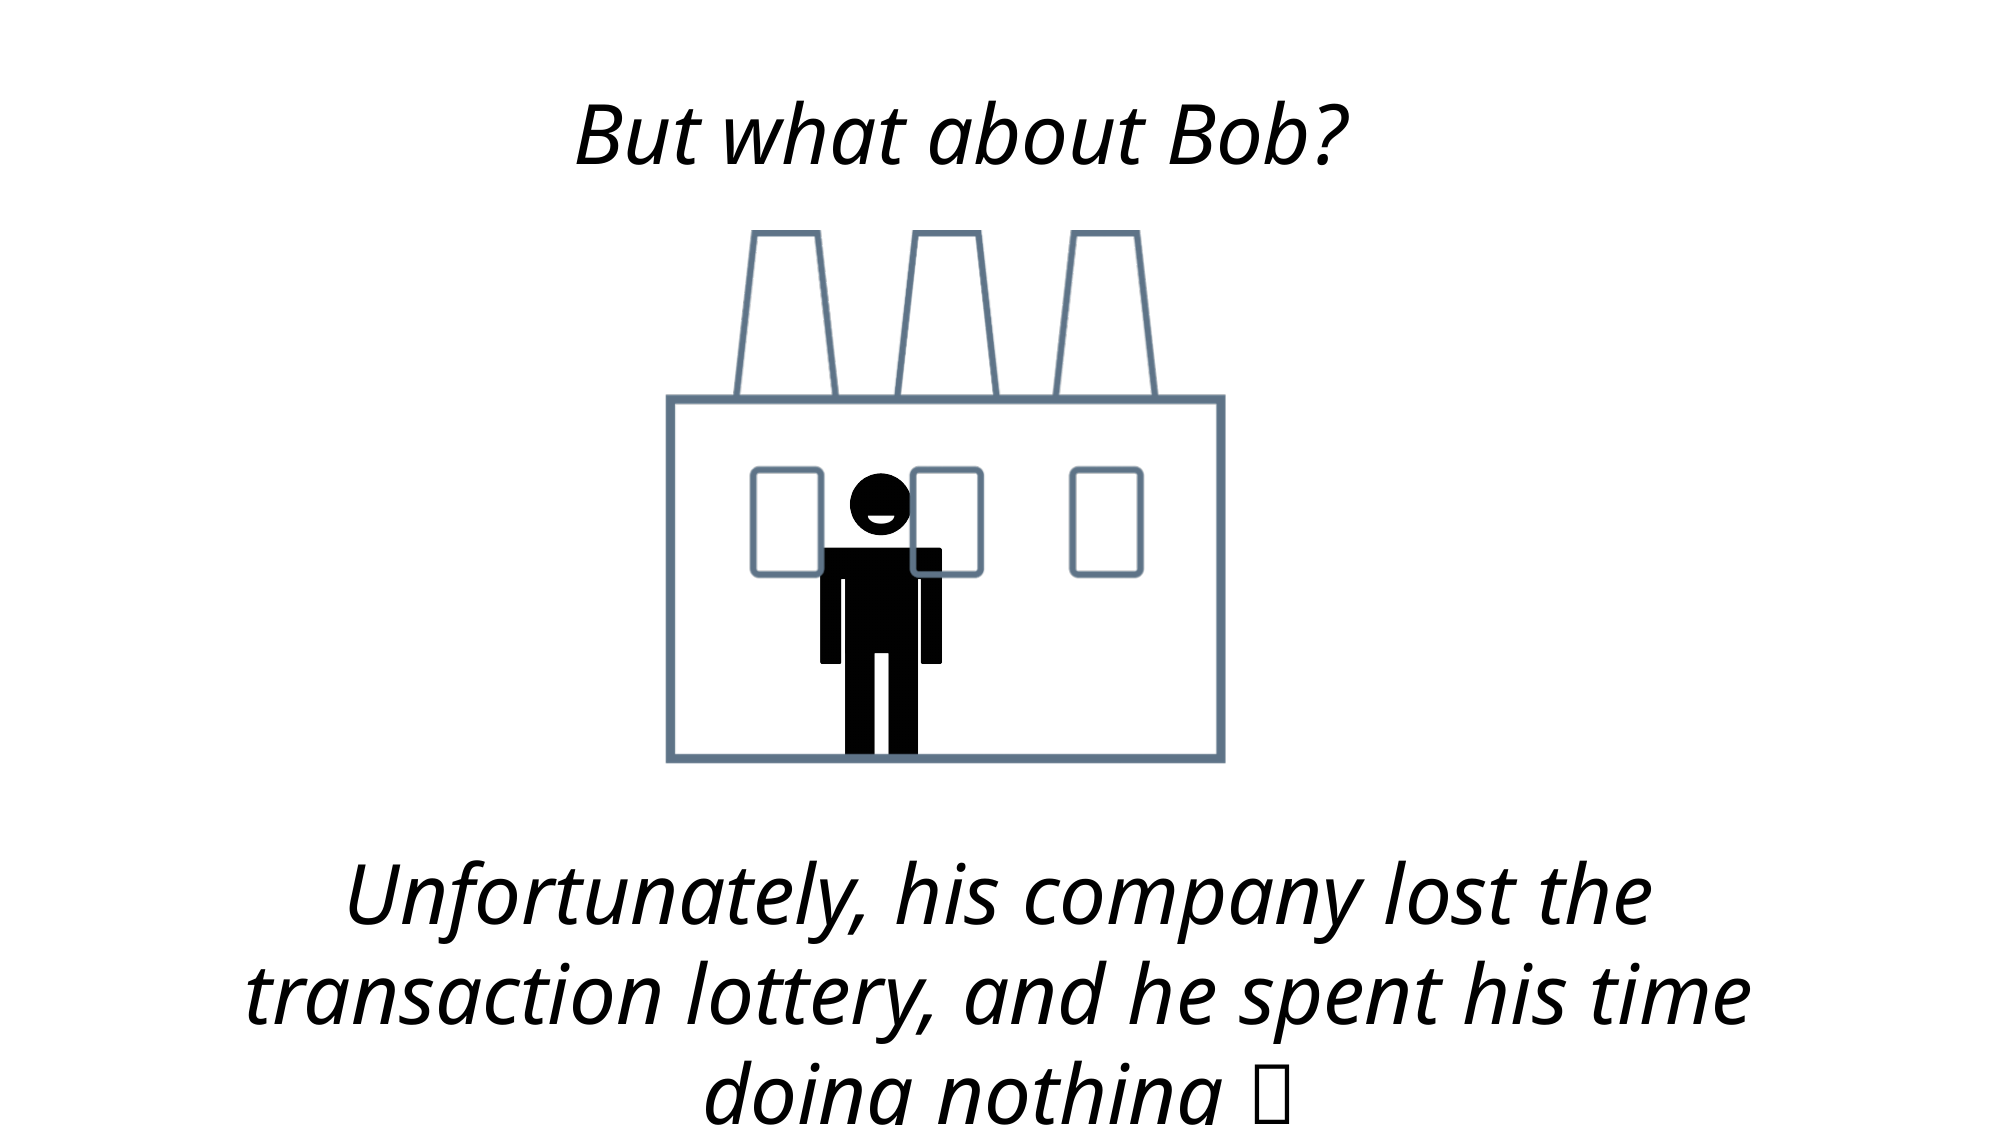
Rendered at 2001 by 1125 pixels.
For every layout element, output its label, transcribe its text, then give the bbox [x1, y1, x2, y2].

text_box Unfortunately, his company lost the transaction lottery, and he spent his time doing nothing  [130, 833, 1870, 1125]
picture [646, 230, 1242, 773]
text_box But what about Bob? [91, 74, 1831, 189]
